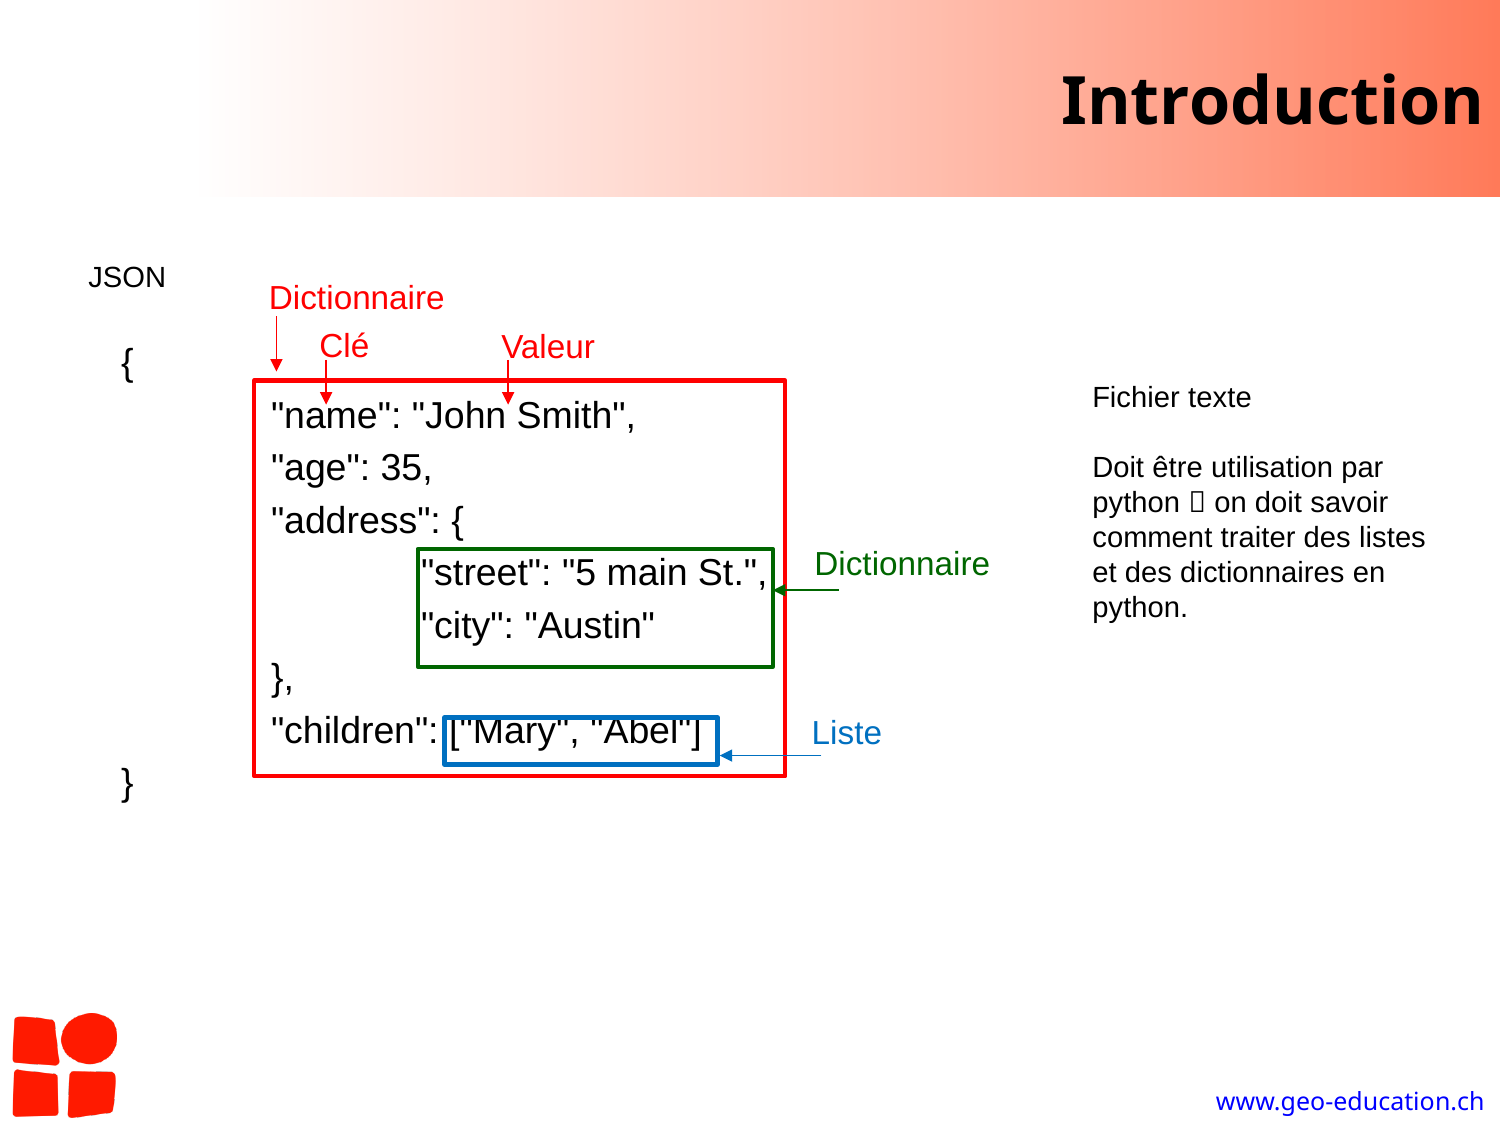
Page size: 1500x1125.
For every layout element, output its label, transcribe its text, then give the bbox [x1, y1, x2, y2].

text_box Dictionnaire [799, 534, 1077, 590]
title Introduction [196, 0, 1500, 197]
text_box Valeur [486, 324, 622, 373]
text_box [252, 378, 787, 778]
text_box JSON [73, 251, 680, 302]
text_box Clé [304, 324, 440, 372]
text_box Liste [796, 703, 1403, 759]
text_box [416, 547, 775, 669]
picture [12, 1013, 106, 1118]
text_box [442, 715, 720, 767]
text_box { "name": "John Smith", "age": 35, "address": { "street": "5 main St.", "city": "Austin" }, "children": ["Mary", "Abel"] } [106, 330, 1500, 1125]
text_box Dictionnaire [254, 269, 860, 324]
text_box Fichier texte Doit être utilisation par python  on doit savoir comment traiter des listes et des dictionnaires en python. [1077, 370, 1447, 701]
